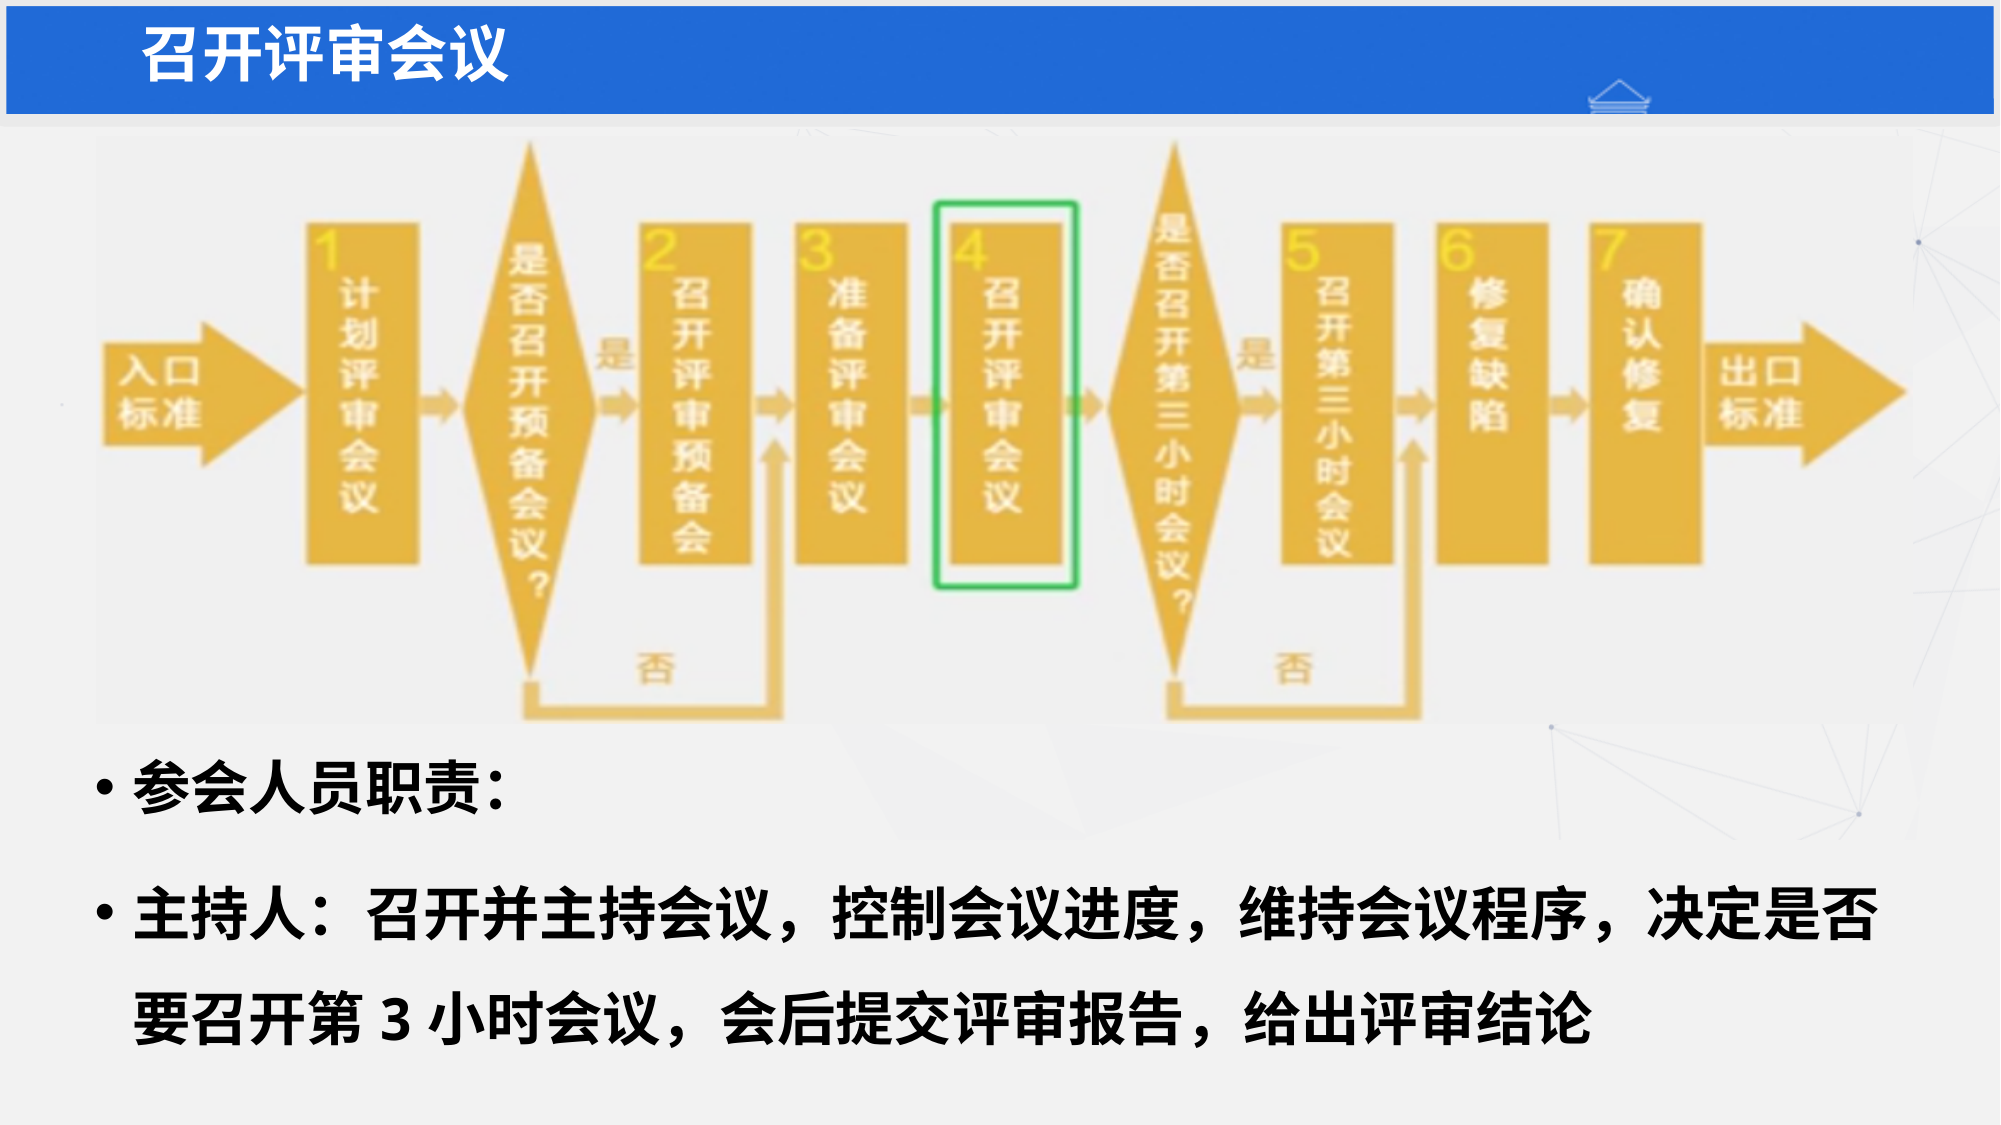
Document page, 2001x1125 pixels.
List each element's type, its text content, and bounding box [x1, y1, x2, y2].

list 参会人员职责： 主持人：召开并主持会议，控制会议进度，维持会议程序，决定是否要召开第3小时会议，会后提交评审报告，给出评审结论 [94, 716, 1929, 1125]
picture [7, 7, 1993, 114]
title 召开评审会议 [140, 23, 1503, 91]
picture [0, 129, 2000, 840]
